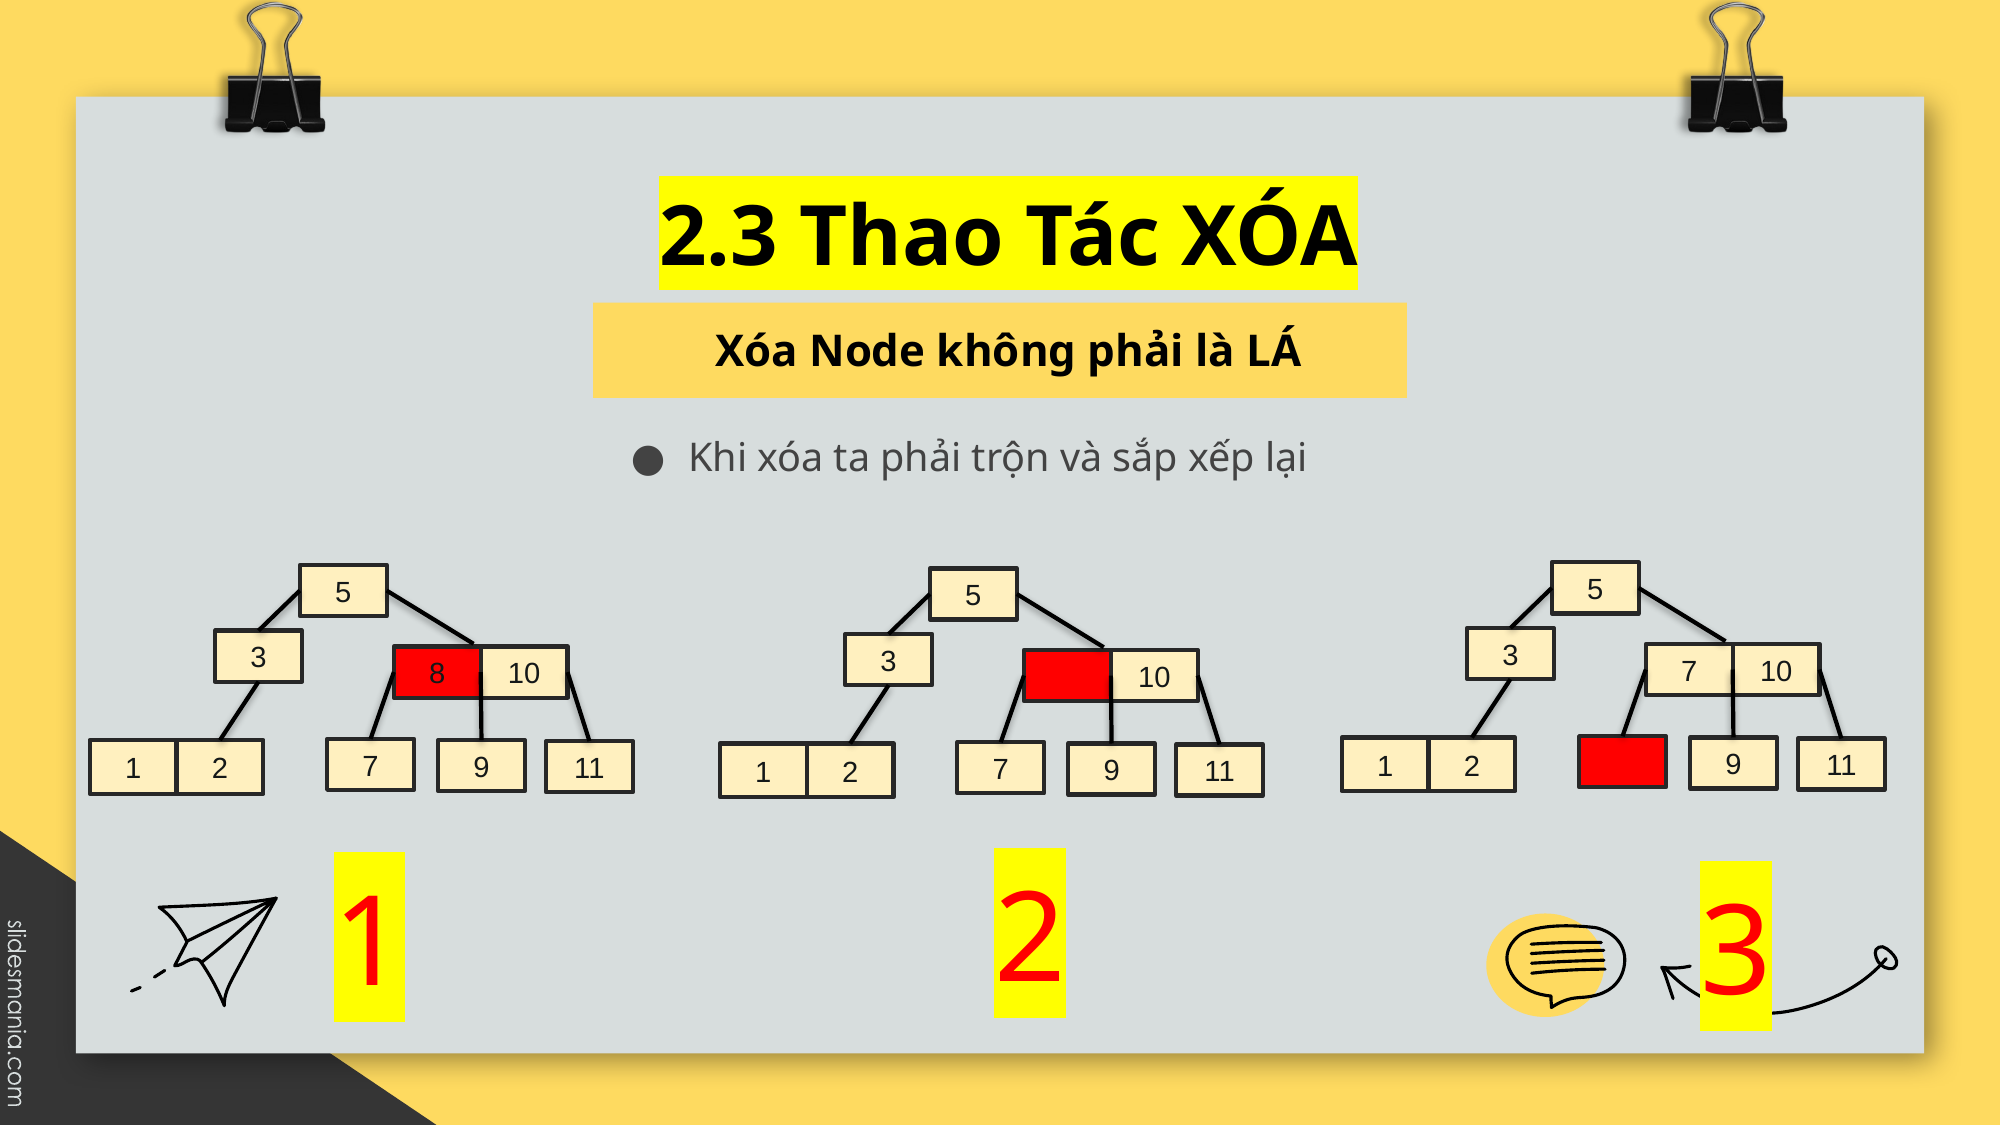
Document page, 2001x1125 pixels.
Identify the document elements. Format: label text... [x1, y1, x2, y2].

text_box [719, 568, 1264, 798]
list Khi xóa ta phải trộn và sắp xếp lại [593, 404, 1407, 501]
text_box 3 [1685, 862, 1778, 1027]
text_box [1341, 562, 1886, 792]
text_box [89, 564, 634, 794]
title 2.3 Thao Tác XÓA [143, 162, 1875, 288]
text_box 2 [979, 849, 1072, 1014]
picture [120, 0, 430, 147]
subtitle Xóa Node không phải là LÁ [593, 302, 1407, 398]
text_box 1 [318, 853, 411, 1018]
picture [1583, 0, 1892, 147]
